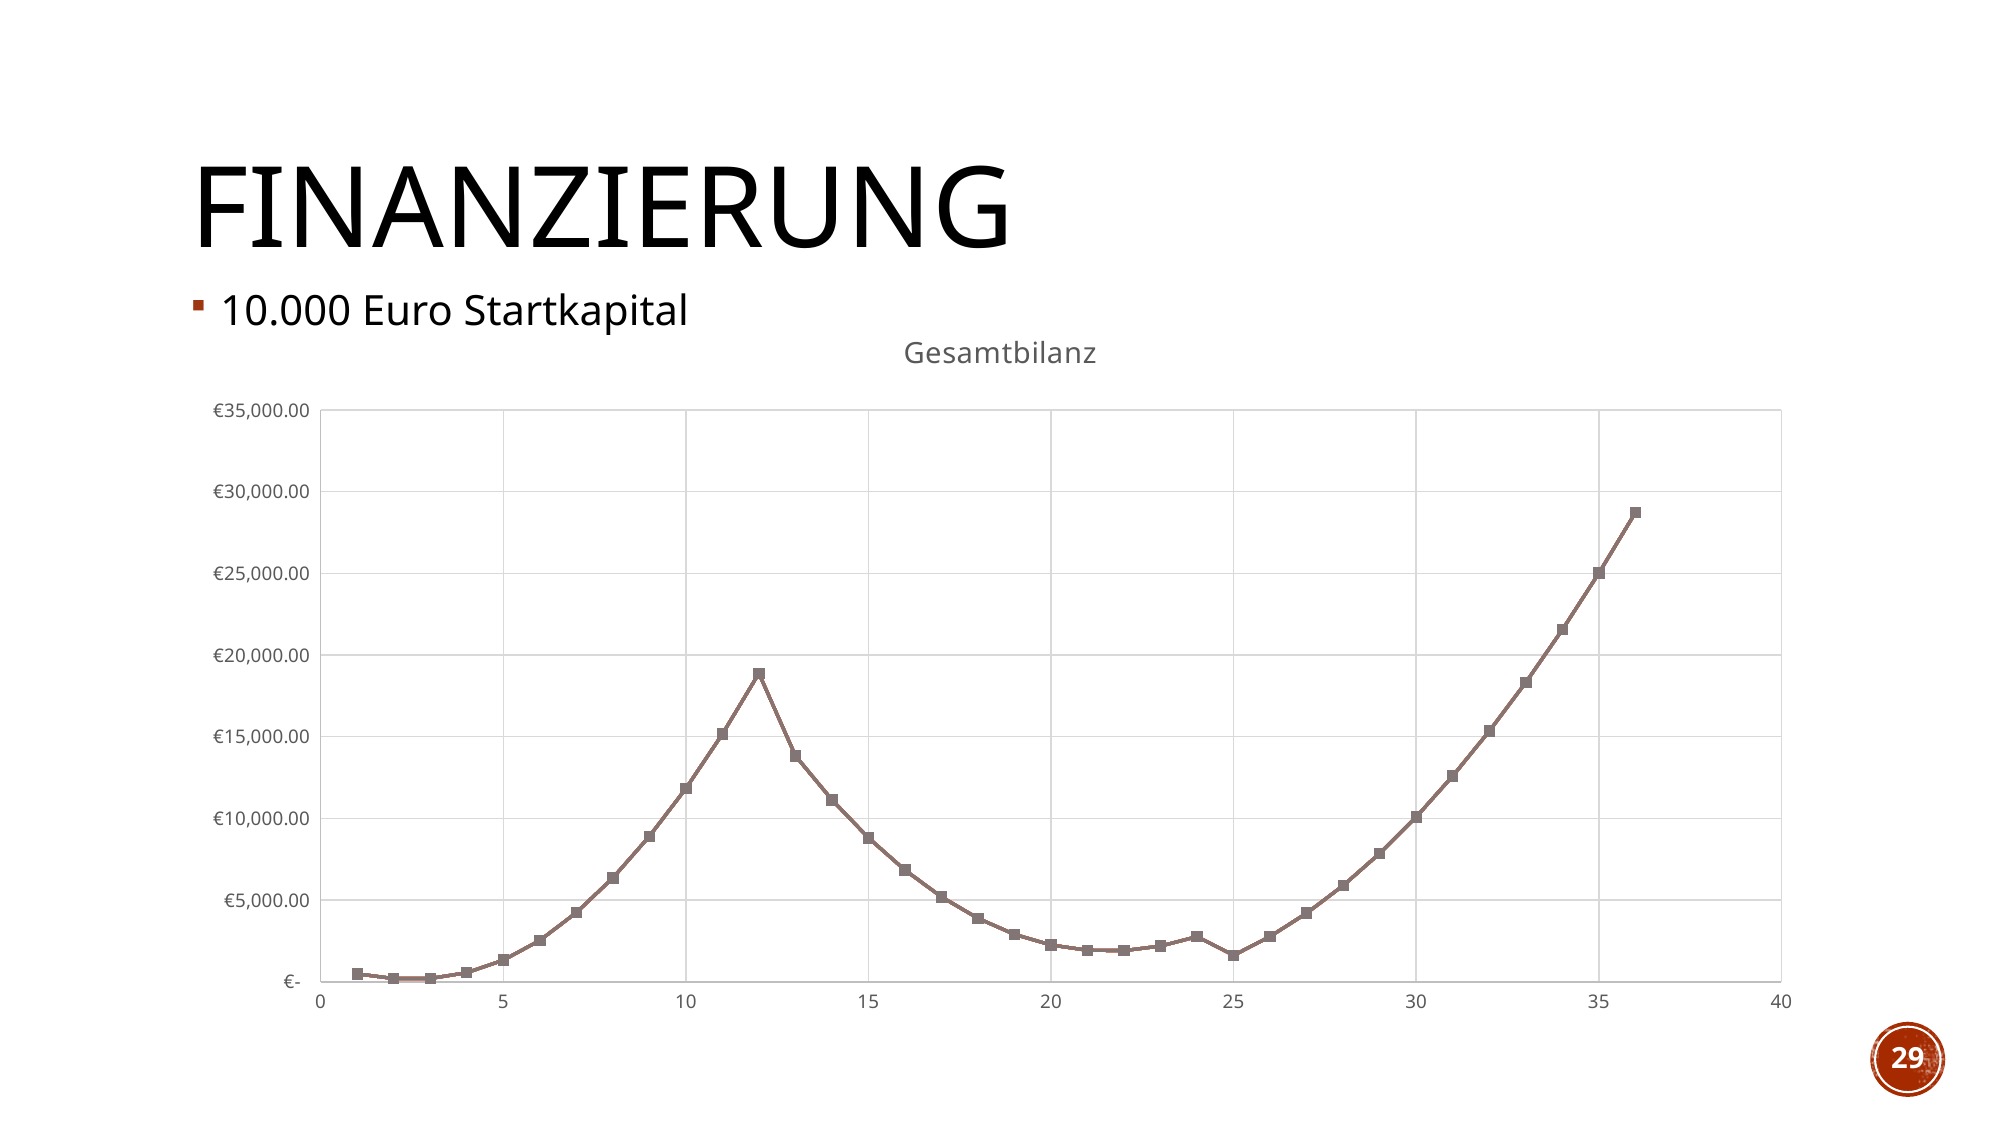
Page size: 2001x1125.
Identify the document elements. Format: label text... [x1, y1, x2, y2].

title Finanzierung [175, 79, 1826, 282]
chart [175, 301, 1826, 1028]
list 10.000 Euro Startkapital [175, 282, 1826, 300]
slide_number 29 [1855, 1028, 1961, 1089]
